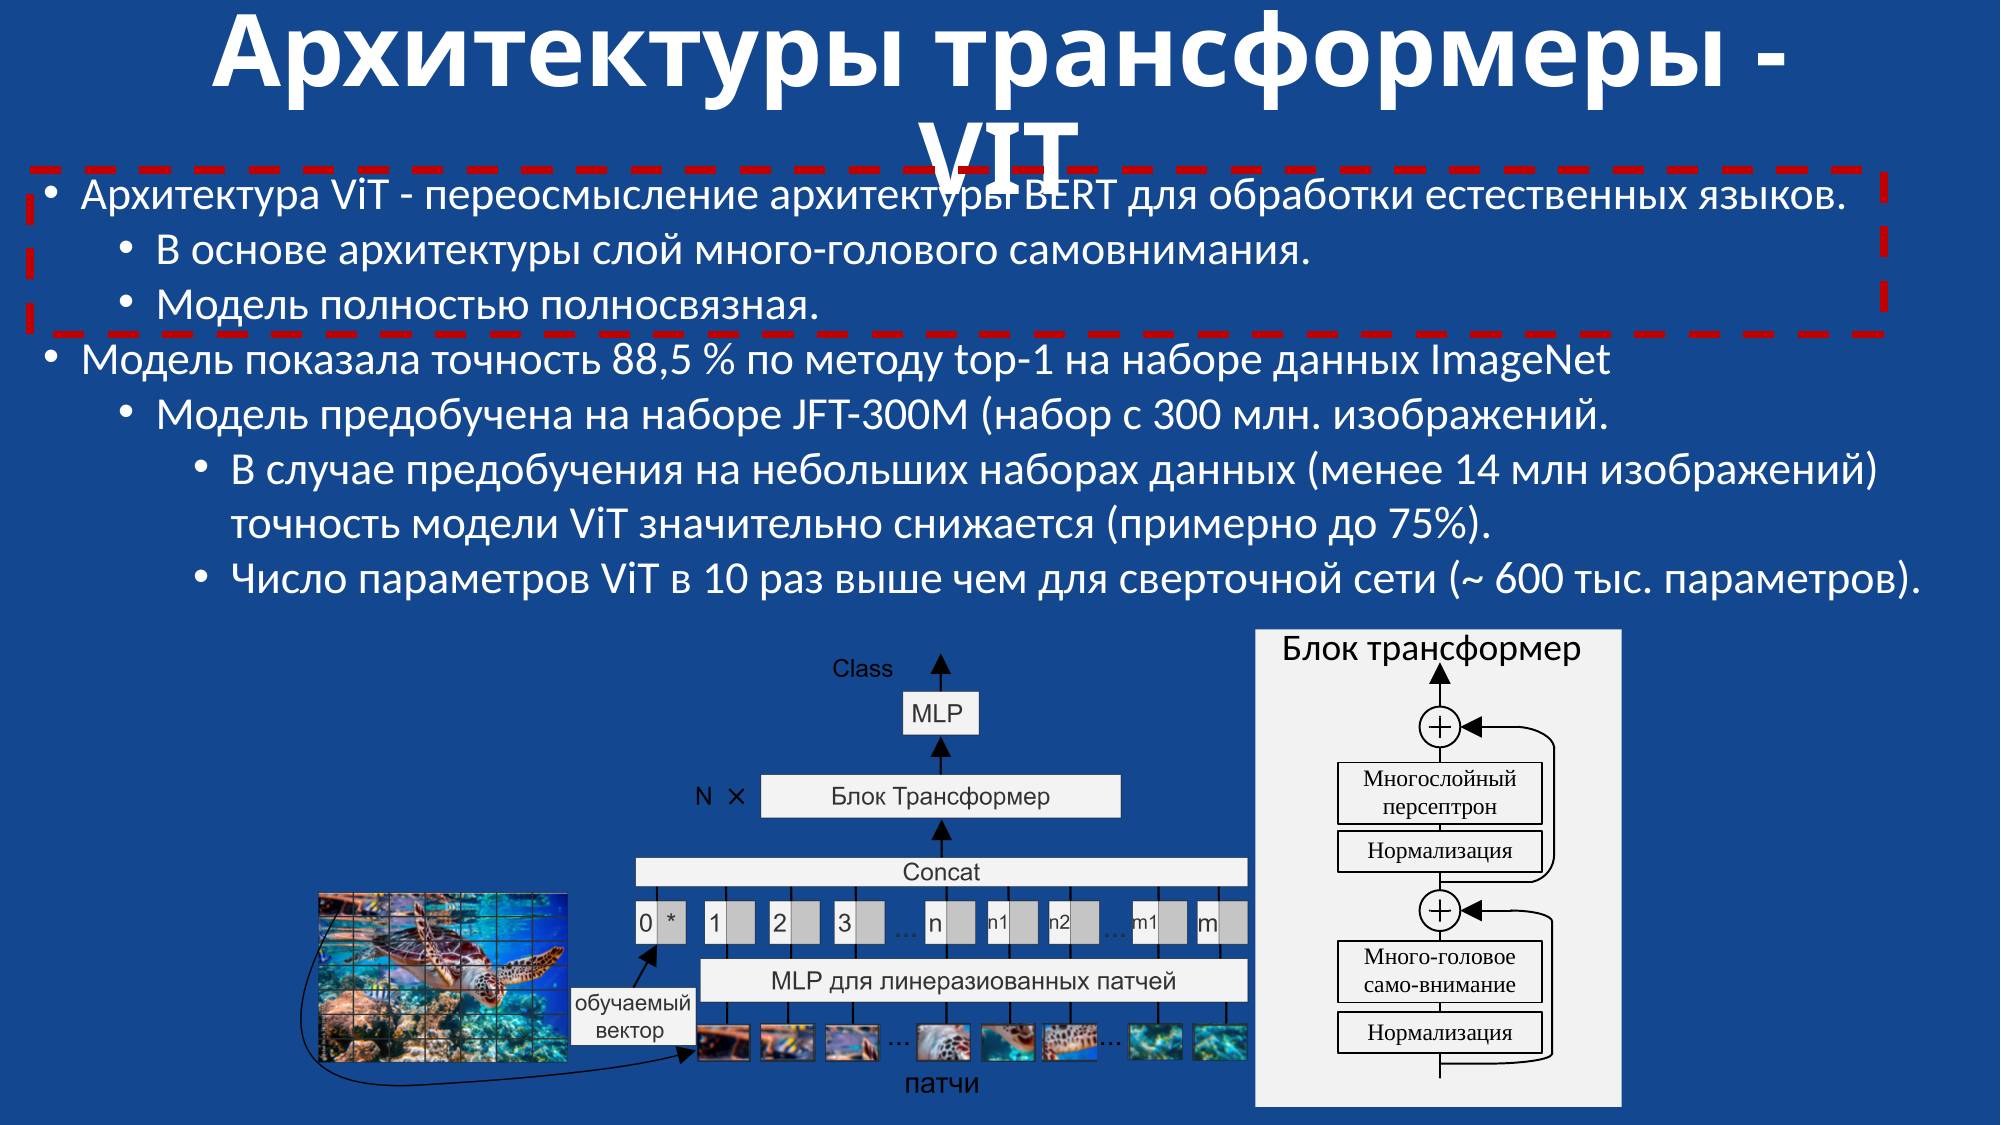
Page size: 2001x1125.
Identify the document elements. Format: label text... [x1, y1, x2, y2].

text_box [29, 169, 1885, 336]
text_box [292, 615, 1622, 1107]
list Архитектура ViT - переосмысление архитектуры BERT для обработки естественных языков. В основе архитектуры слой много-голового самовнимания. Модель полностью полносвязная. Модель показала точность 88,5 % по методу top-1 на наборе данных ImageNet Модель предобучена на наборе JFT-300M (набор с 300 млн. изображений. В случае предобучения на небольших наборах данных (менее 14 млн изображений) точность модели ViT значительно снижается (примерно до 75%). Число параметров ViT в 10 раз выше чем для сверточной сети (~ 600 тыс. параметров). [28, 156, 1955, 752]
title Архитектуры трансформеры - VIT [137, 59, 1863, 156]
